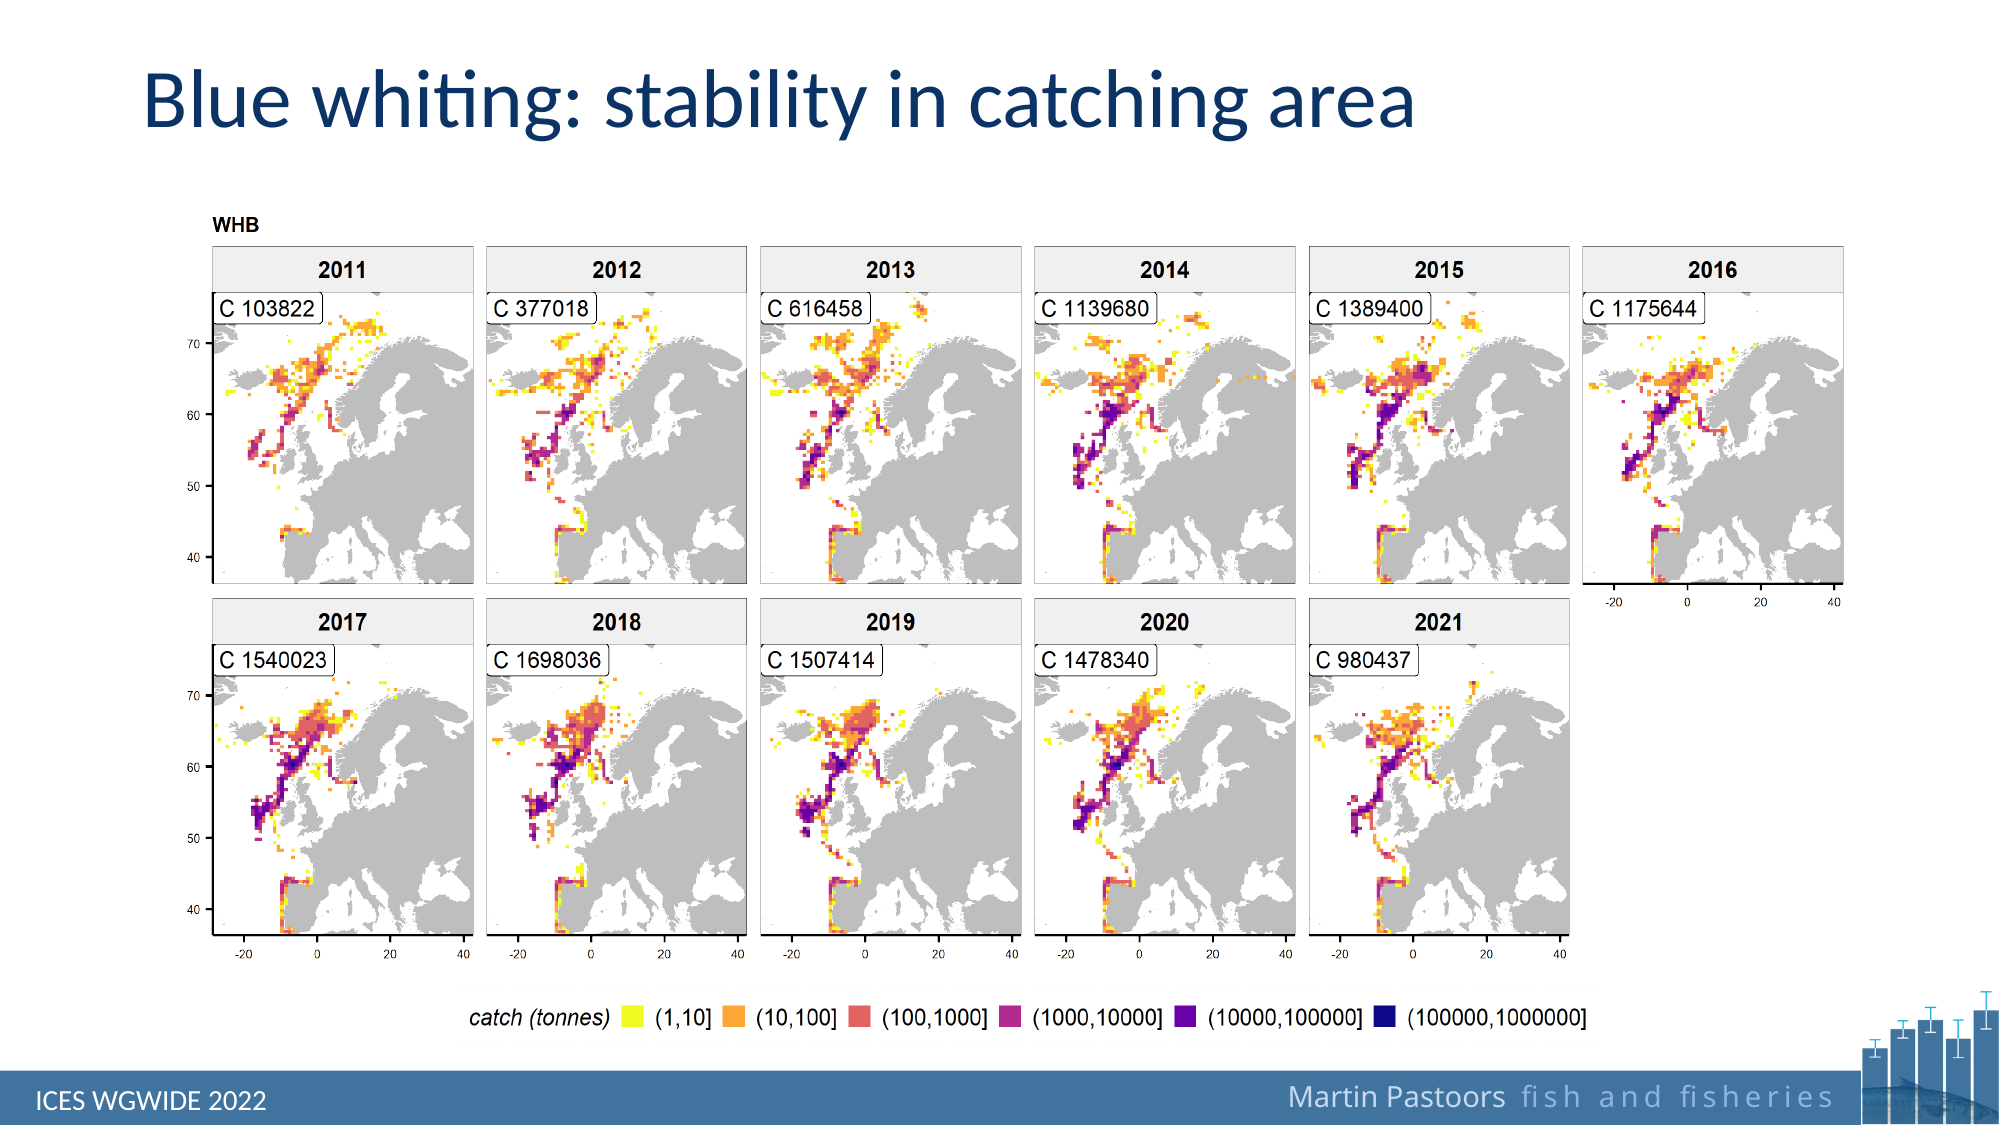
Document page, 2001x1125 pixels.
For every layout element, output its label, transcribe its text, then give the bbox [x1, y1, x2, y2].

footer ICES WGWIDE 2022 [20, 1070, 1277, 1125]
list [127, 211, 1904, 1042]
title Blue whiting: stability in catching area [127, 0, 1903, 188]
picture [1861, 990, 2000, 1125]
